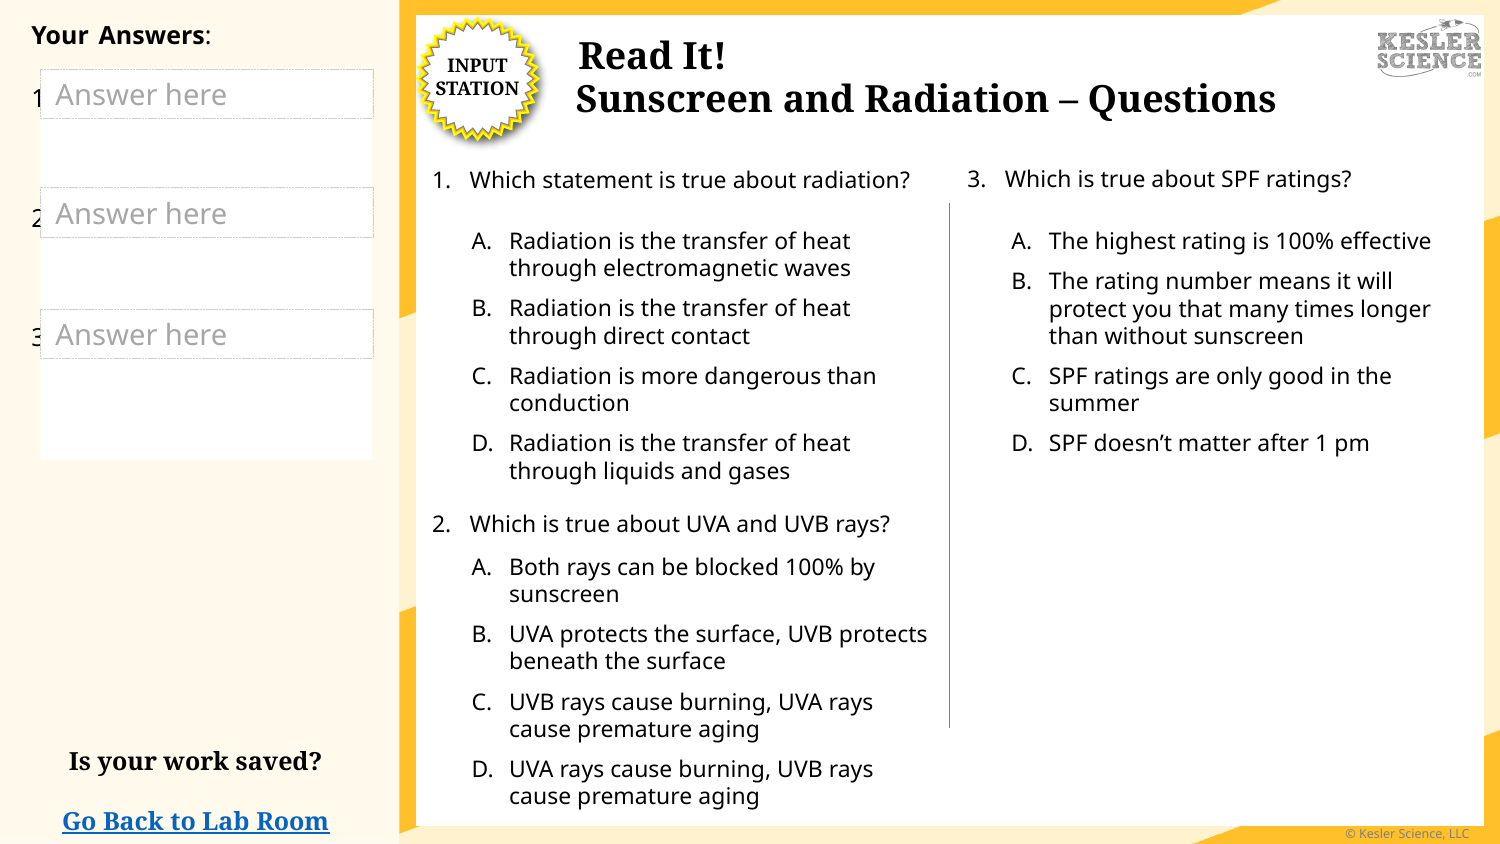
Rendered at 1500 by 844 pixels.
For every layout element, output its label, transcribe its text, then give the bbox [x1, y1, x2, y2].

text_box Answer here [40, 69, 374, 119]
text_box Is your work saved? Go Back to Lab Room [34, 737, 358, 844]
text_box Answer here [40, 187, 374, 238]
picture [400, 0, 1500, 844]
text_box Answer here [40, 309, 374, 359]
